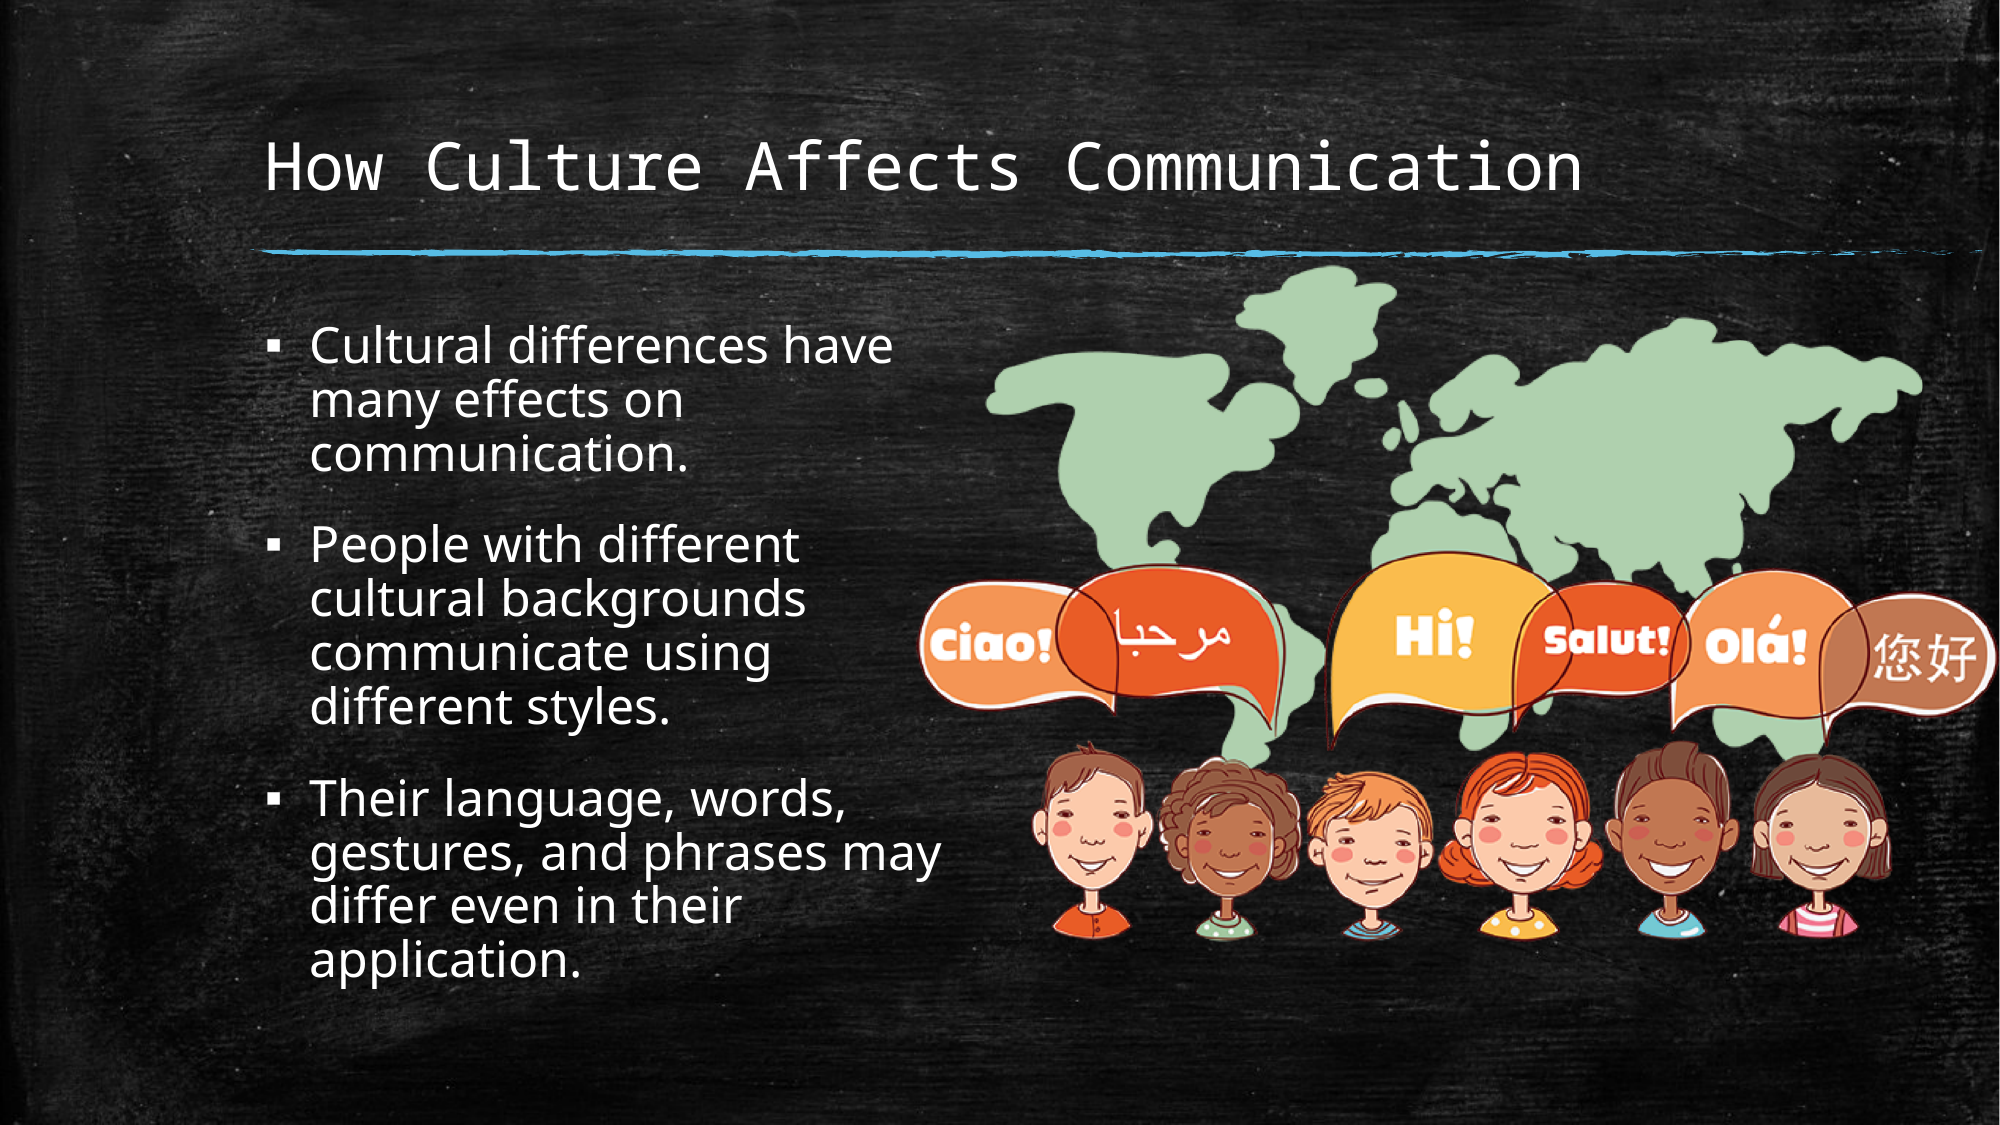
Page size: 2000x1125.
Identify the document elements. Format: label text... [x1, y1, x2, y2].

title How Culture Affects Communication [249, 45, 1750, 213]
list Cultural differences have many effects on communication. People with different cultural backgrounds communicate using different styles. Their language, words, gestures, and phrases may differ even in their application. [249, 312, 975, 1013]
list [899, 237, 2000, 1001]
